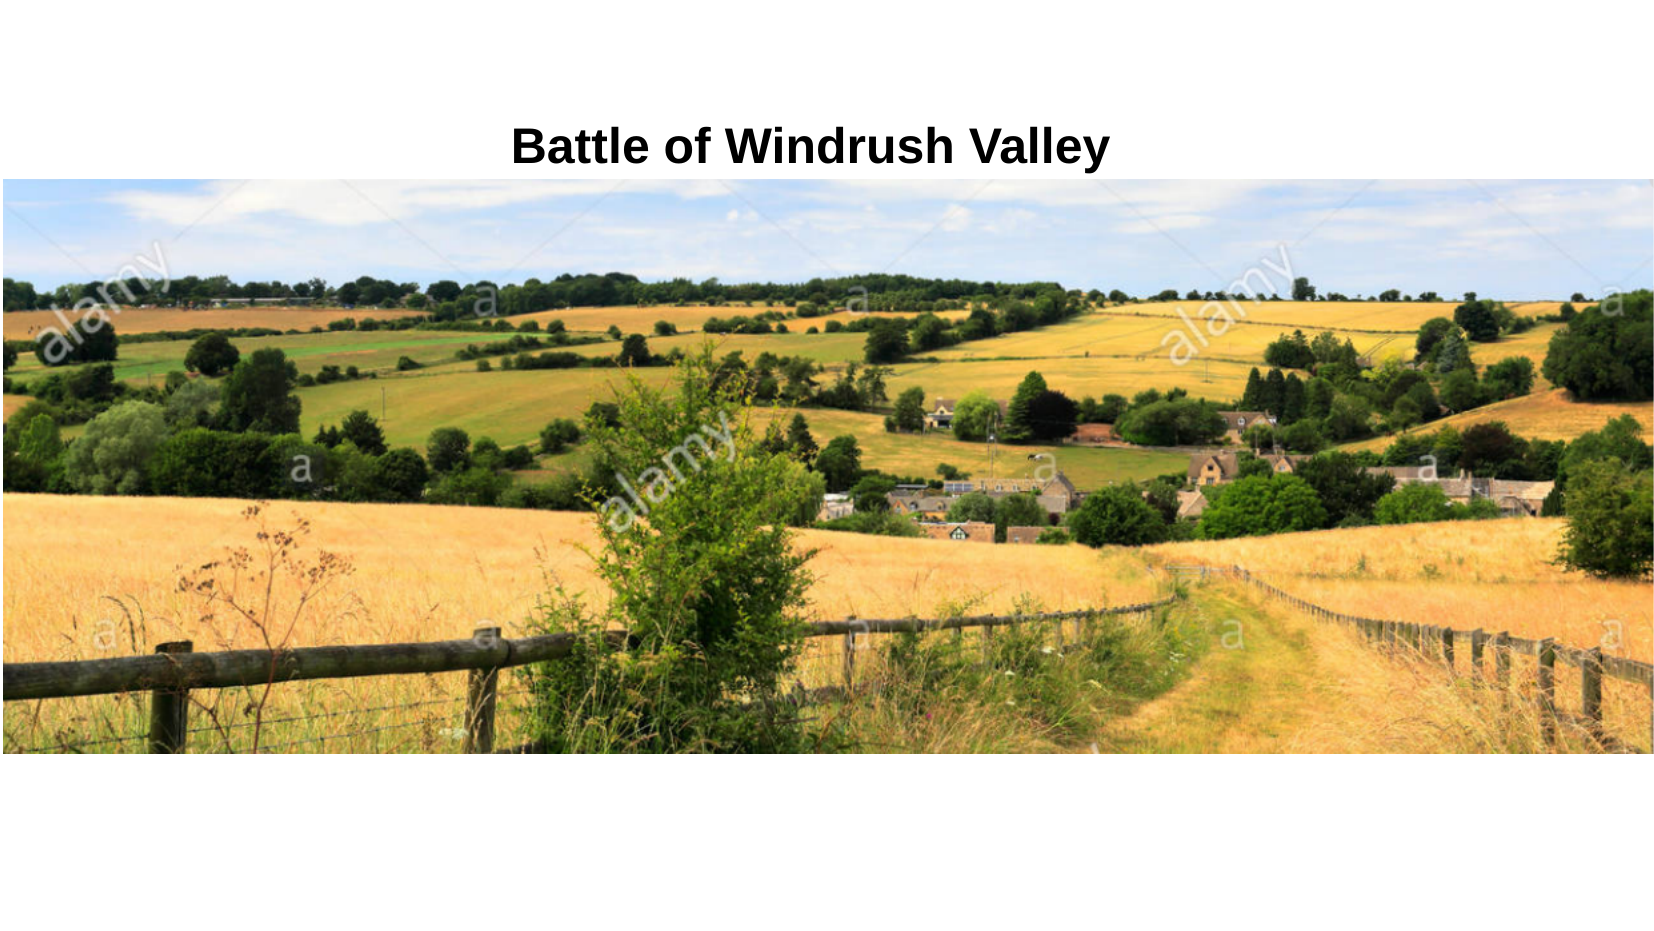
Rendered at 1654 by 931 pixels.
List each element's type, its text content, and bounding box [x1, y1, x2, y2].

text_box Battle of Windrush Valley [496, 106, 1134, 177]
picture [2, 179, 1654, 755]
